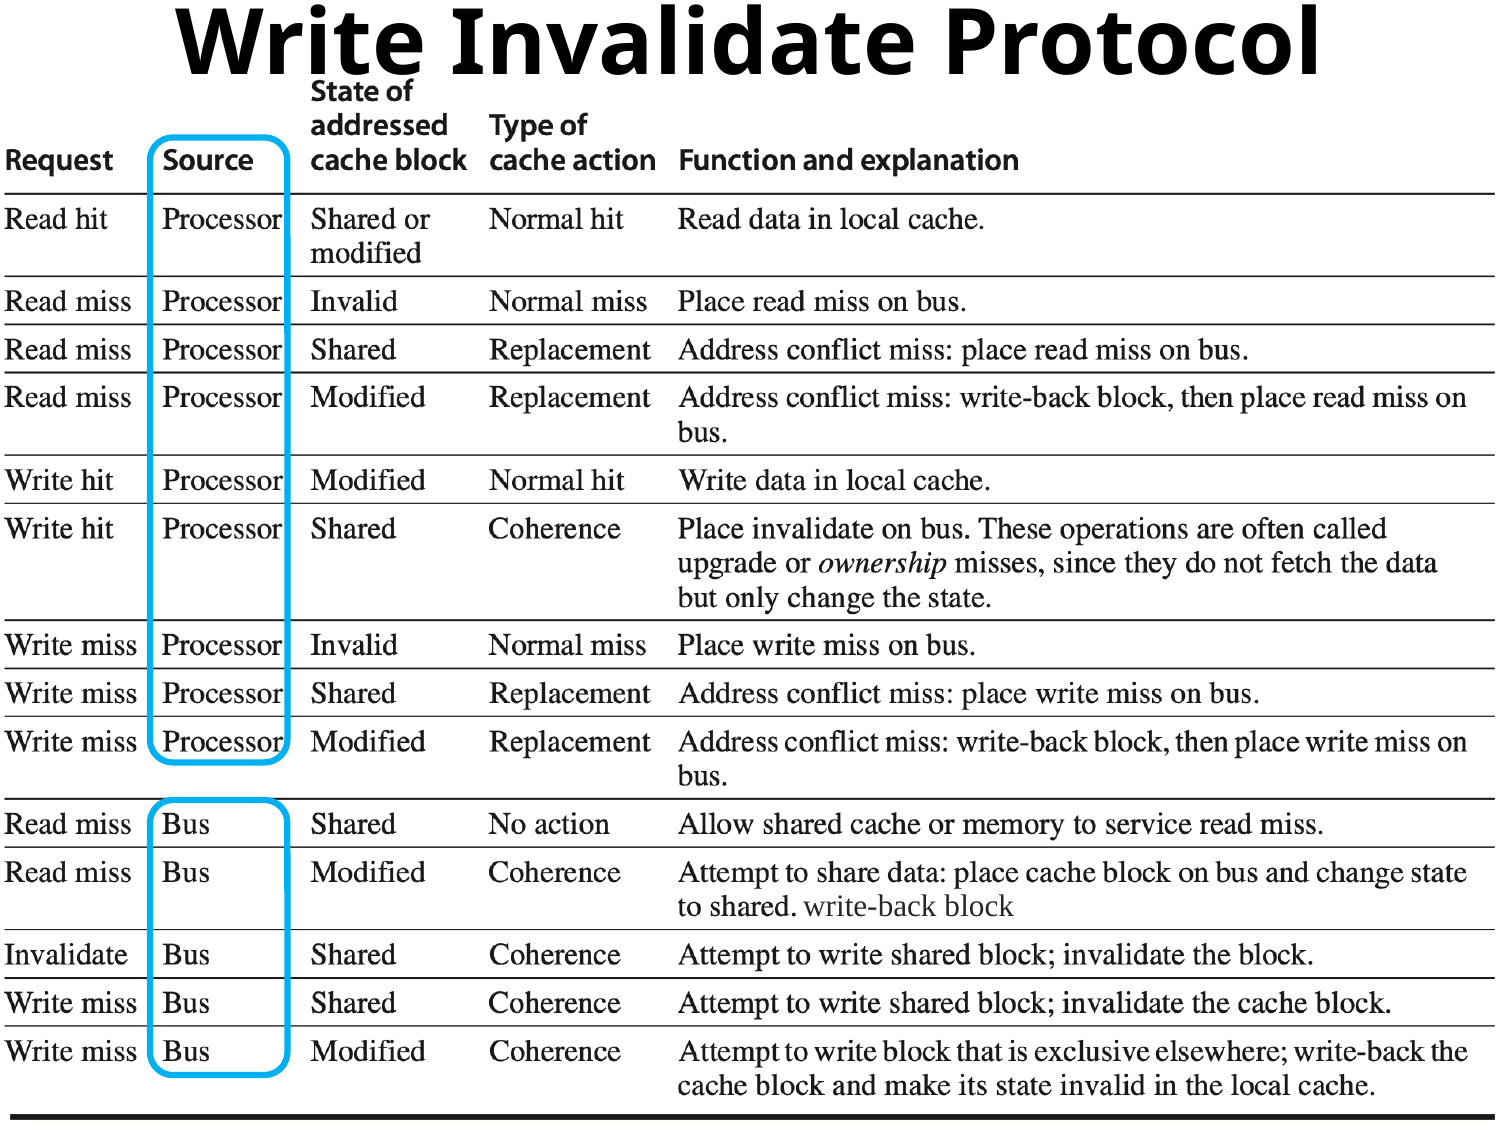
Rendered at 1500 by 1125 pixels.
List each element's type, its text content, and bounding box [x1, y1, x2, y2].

picture [0, 74, 1500, 1125]
title Write Invalidate Protocol [0, 0, 1500, 74]
